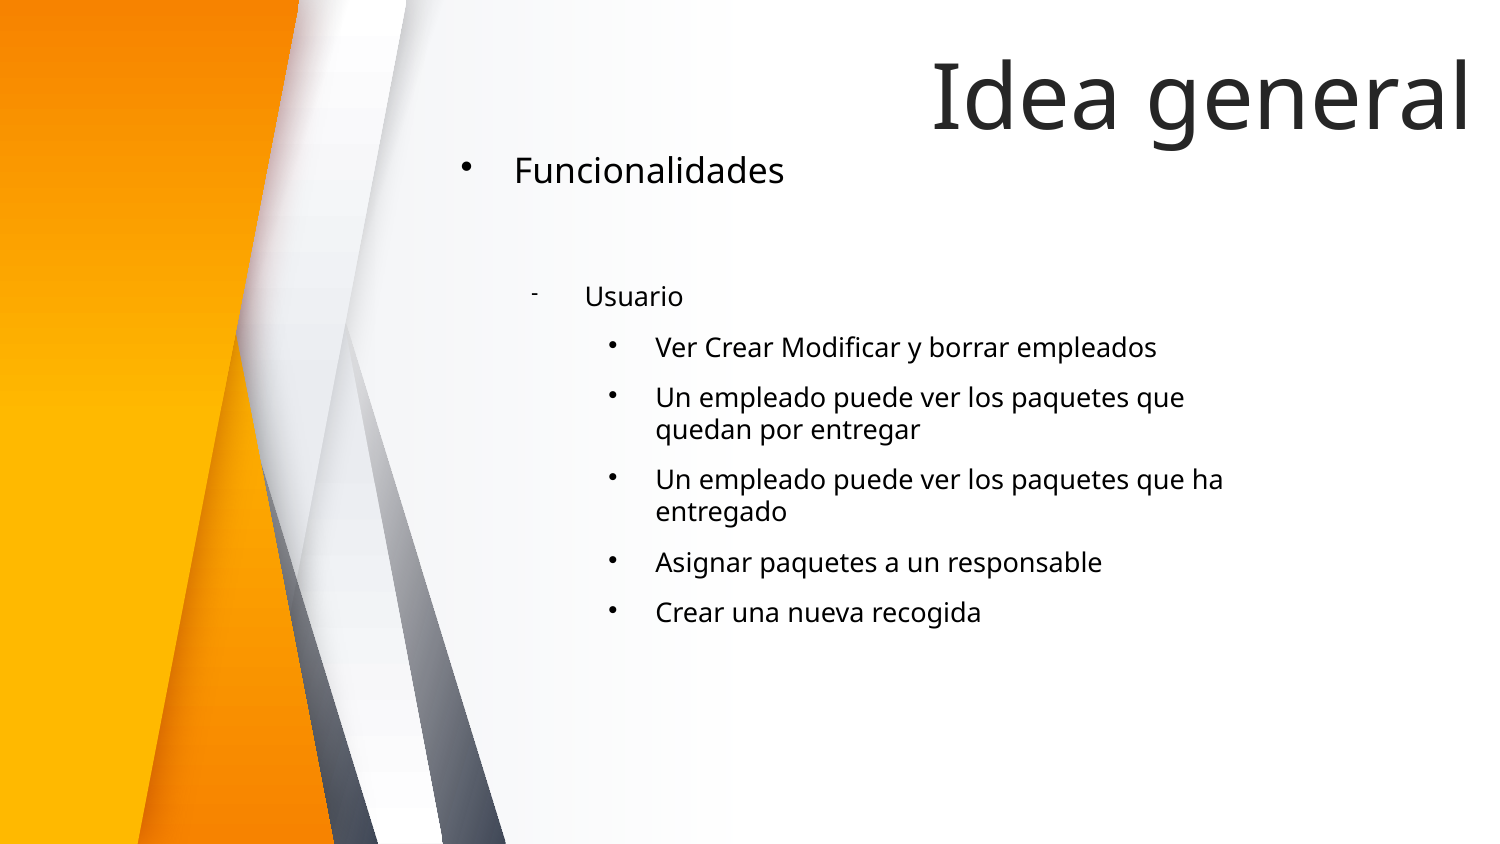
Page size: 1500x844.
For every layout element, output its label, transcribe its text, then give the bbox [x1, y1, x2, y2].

text_box Funcionalidades Usuario Ver Crear Modificar y borrar empleados Un empleado puede ver los paquetes que quedan por entregar Un empleado puede ver los paquetes que ha entregado Asignar paquetes a un responsable Crear una nueva recogida [442, 147, 1271, 748]
text_box Idea general [931, 29, 1500, 171]
